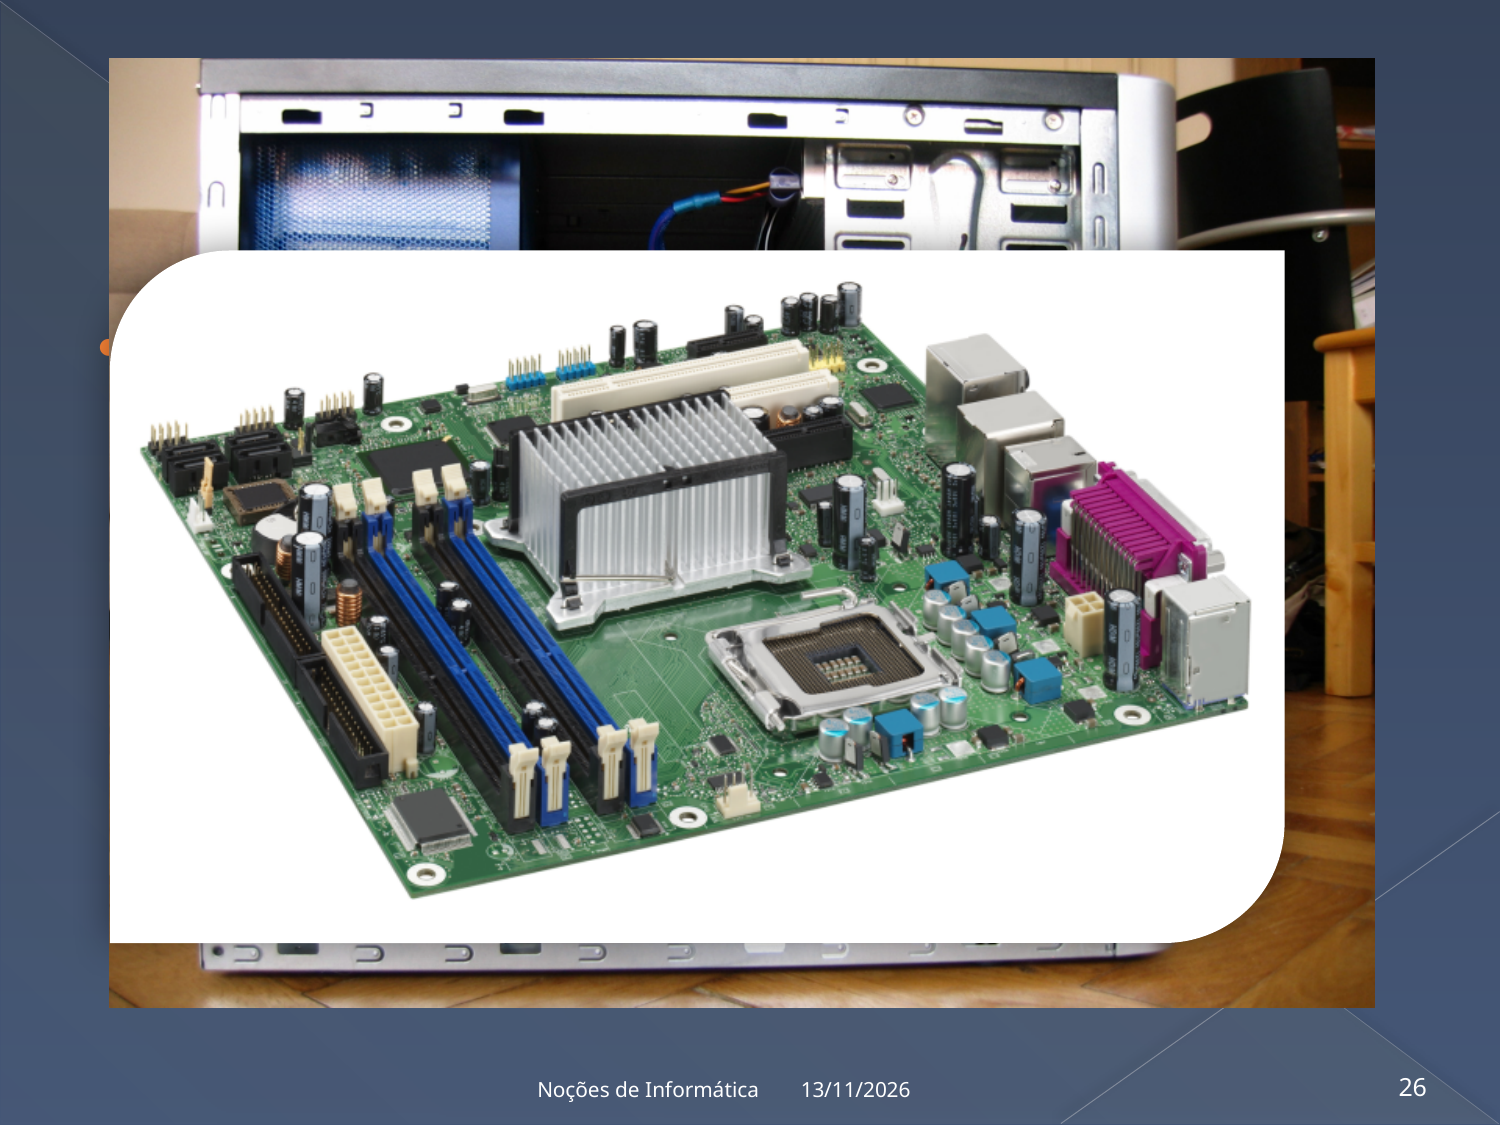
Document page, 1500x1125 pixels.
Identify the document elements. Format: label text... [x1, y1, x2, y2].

picture [109, 58, 1376, 1008]
slide_number 26 [1359, 1063, 1442, 1113]
title Computador [75, 43, 1425, 274]
footer Noções de Informática [75, 1063, 774, 1113]
list Placa mãe [75, 308, 1425, 1059]
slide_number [786, 1062, 1136, 1113]
